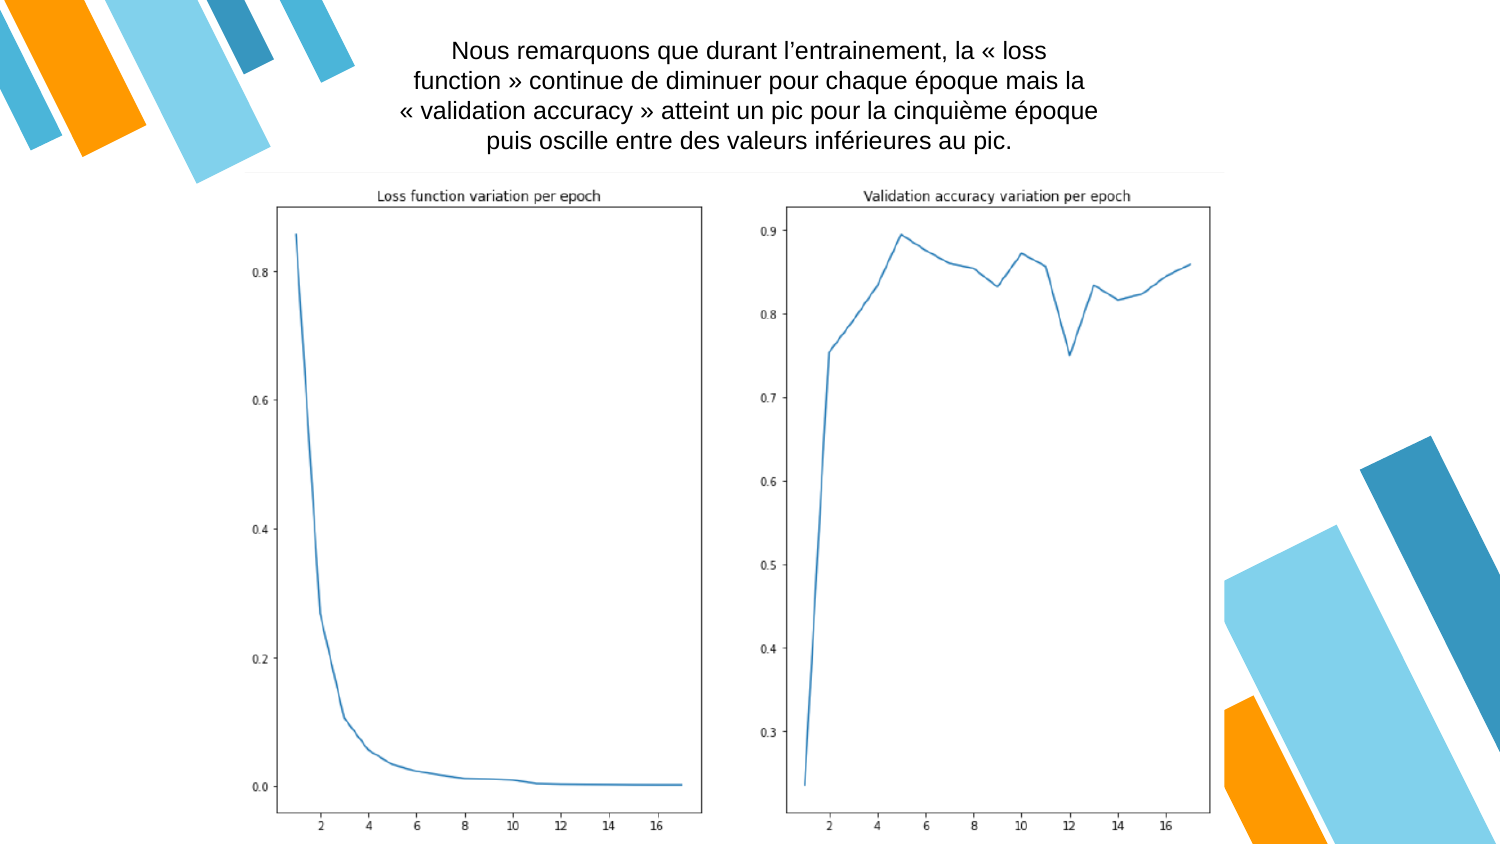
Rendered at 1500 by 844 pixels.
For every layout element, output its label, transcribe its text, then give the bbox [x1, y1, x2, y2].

picture [244, 172, 1225, 844]
text_box Nous remarquons que durant l’entrainement, la « loss function » continue de diminuer pour chaque époque mais la « validation accuracy » atteint un pic pour la cinquième époque puis oscille entre des valeurs inférieures au pic. [383, 27, 1117, 162]
